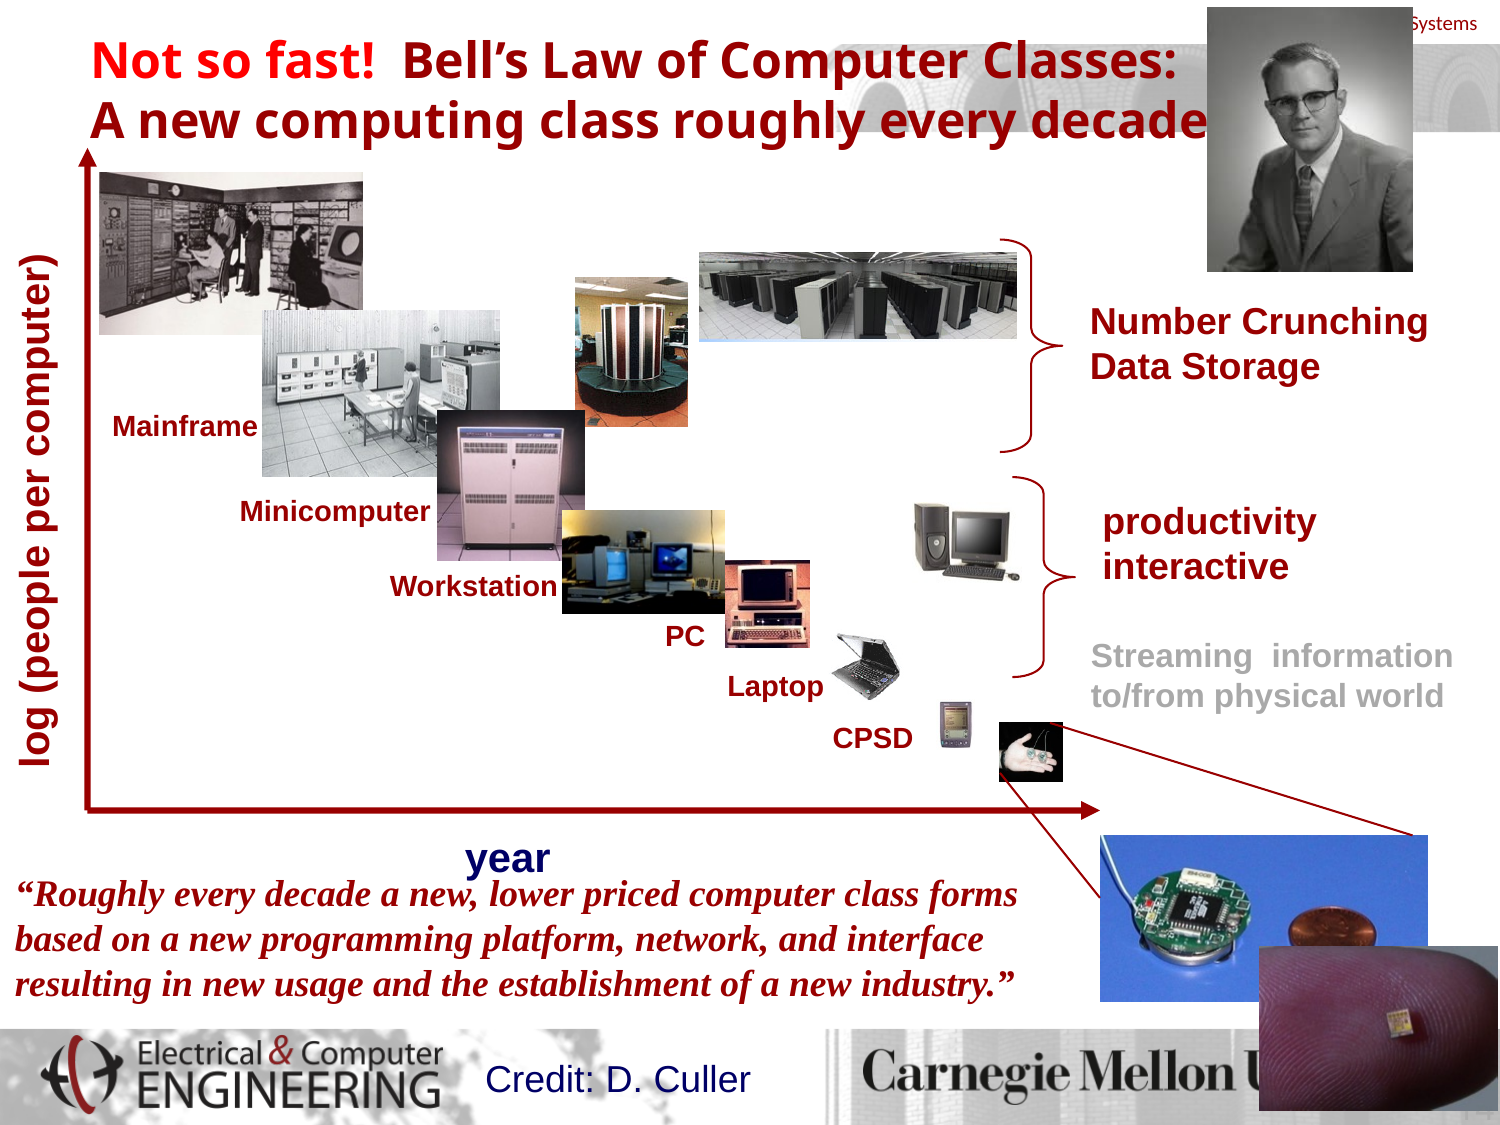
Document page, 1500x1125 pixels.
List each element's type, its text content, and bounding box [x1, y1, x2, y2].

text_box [816, 698, 975, 762]
text_box “Roughly every decade a new, lower priced computer class forms based on a new programming platform, network, and interface resulting in new usage and the establishment of a new industry.” [0, 861, 1080, 1012]
text_box log (people per computer) [0, 198, 65, 824]
title Not so fast! Bell’s Law of Computer Classes: A new computing class roughly every decade [75, 45, 1202, 133]
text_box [574, 239, 1445, 453]
text_box Streaming information to/from physical world [1076, 626, 1500, 722]
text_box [999, 722, 1428, 1003]
picture [0, 946, 1500, 1125]
picture [664, 7, 1500, 272]
text_box [81, 147, 94, 811]
slide_number 14 [1034, 1072, 1500, 1125]
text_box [374, 510, 726, 615]
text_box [97, 310, 501, 477]
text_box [712, 610, 919, 717]
text_box year [450, 822, 566, 861]
text_box Credit: D. Culler [470, 1047, 987, 1107]
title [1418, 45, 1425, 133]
picture [99, 172, 363, 310]
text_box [649, 560, 811, 661]
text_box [224, 410, 585, 561]
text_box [912, 476, 1333, 678]
